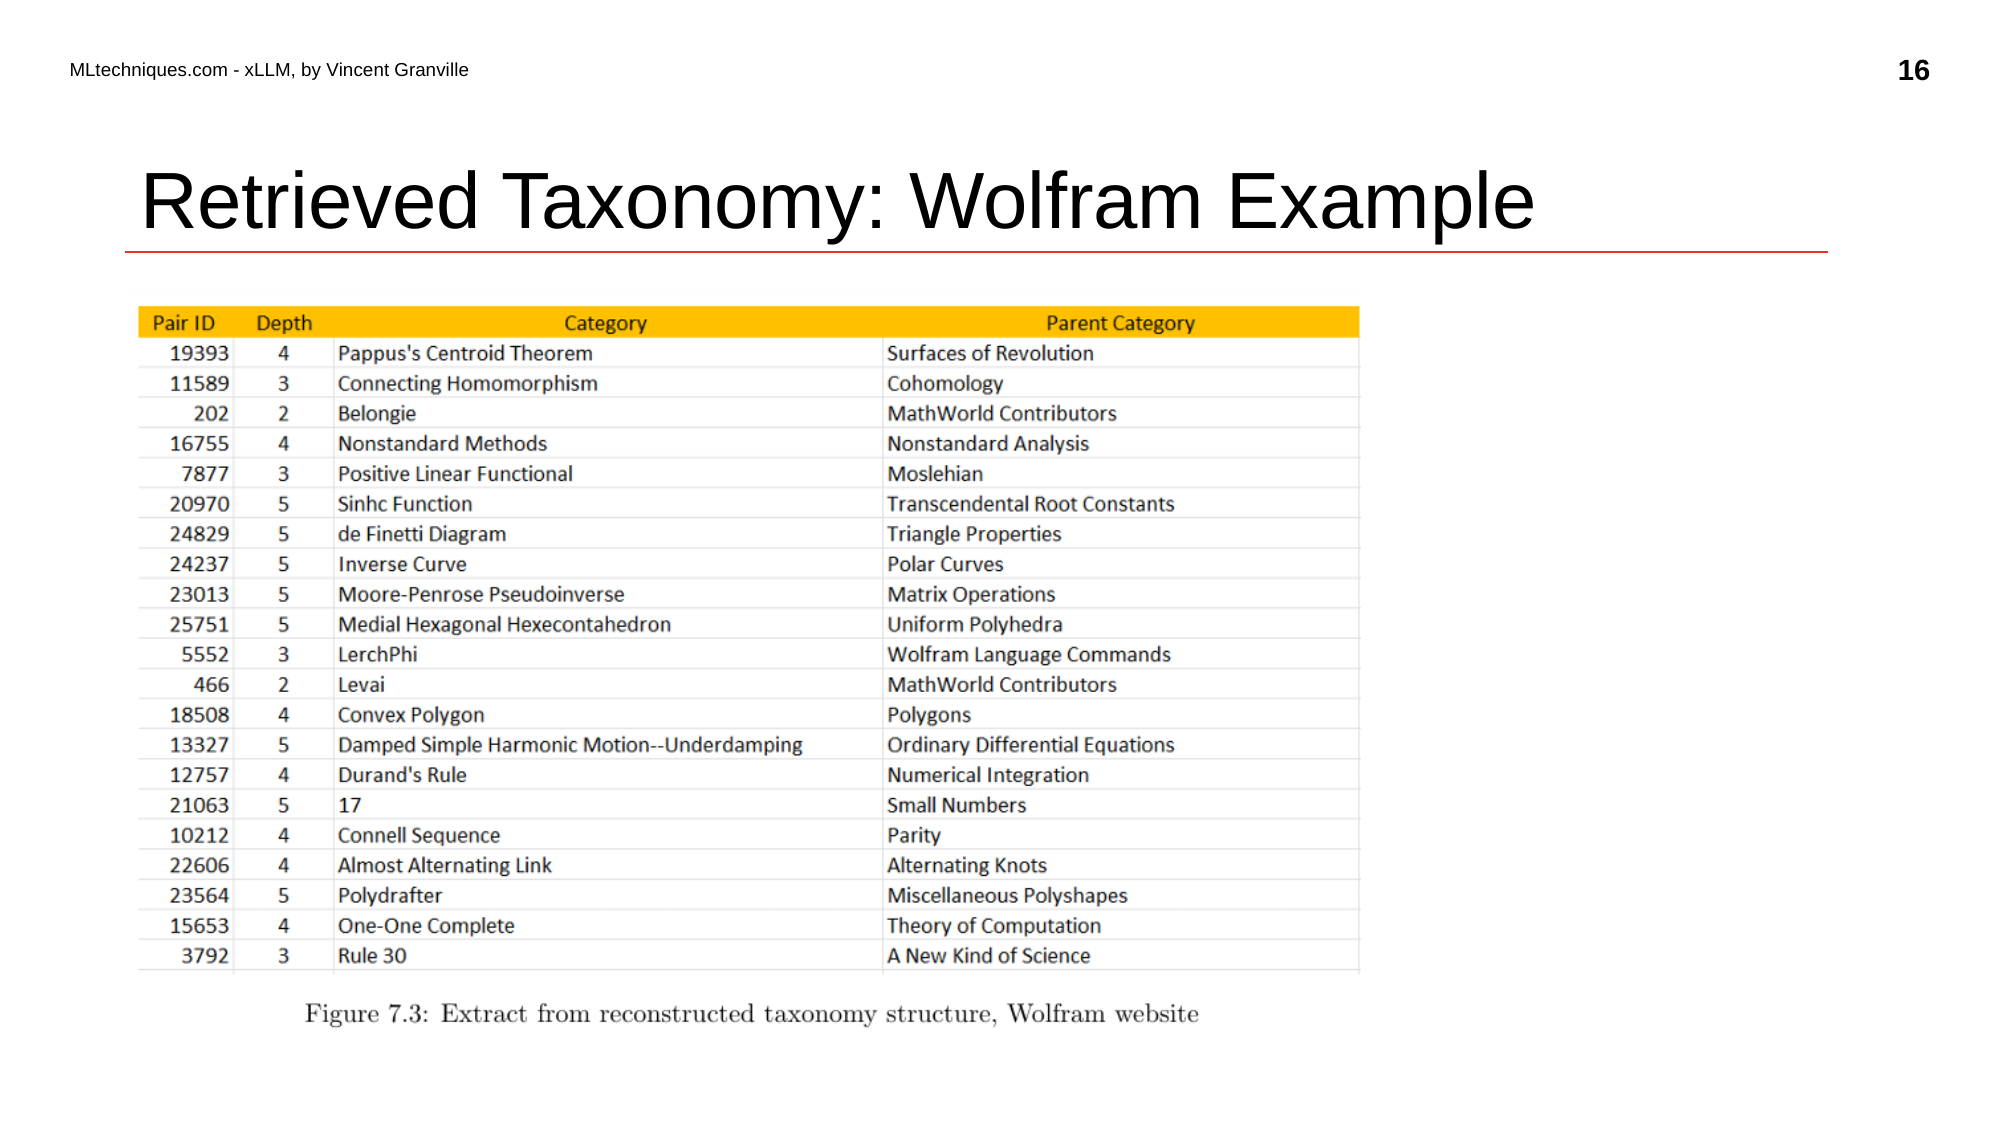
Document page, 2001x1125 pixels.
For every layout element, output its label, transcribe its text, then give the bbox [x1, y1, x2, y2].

footer MLtechniques.com - xLLM, by Vincent Granville [54, 38, 730, 99]
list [124, 292, 1361, 1034]
slide_number 16 [1852, 38, 1977, 99]
title Retrieved Taxonomy: Wolfram Example [124, 140, 1828, 251]
